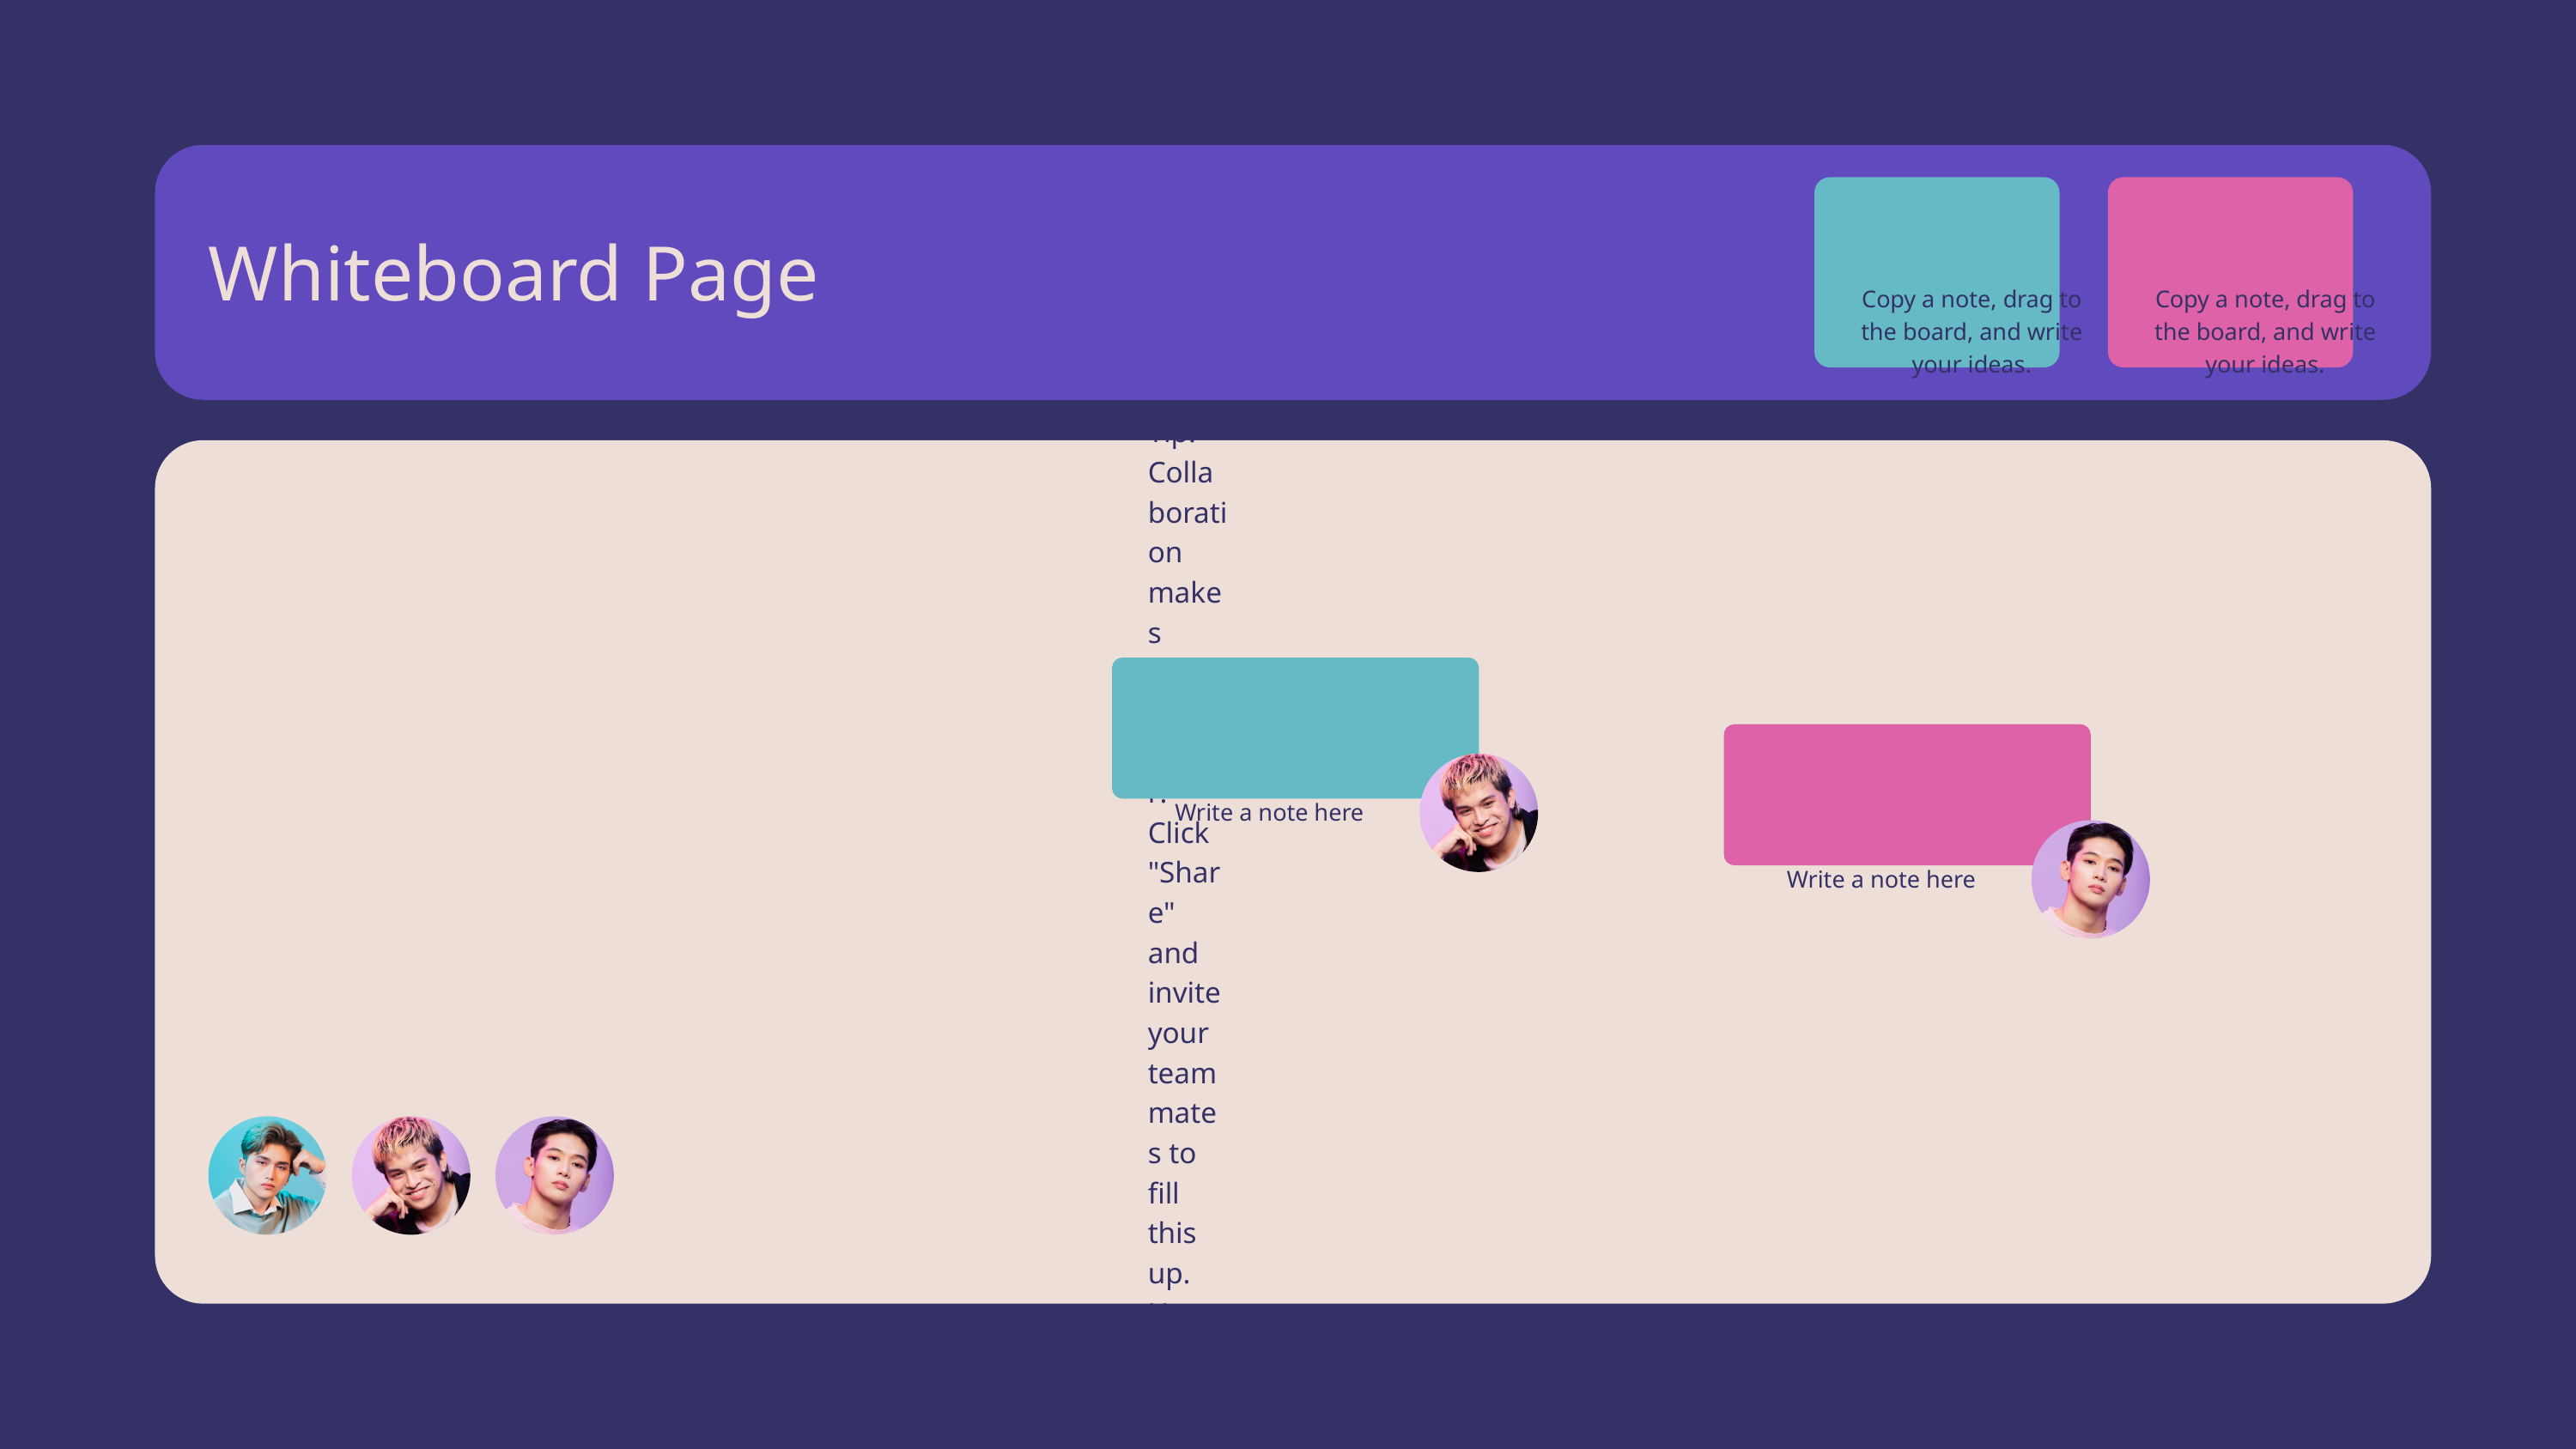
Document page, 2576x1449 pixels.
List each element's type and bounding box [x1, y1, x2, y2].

text_box [1111, 657, 1479, 799]
text_box [1111, 1096, 2354, 1255]
text_box [351, 1116, 471, 1235]
text_box [155, 144, 2432, 400]
text_box [155, 440, 2432, 1304]
text_box [2031, 820, 2151, 939]
text_box [1814, 177, 2060, 368]
text_box [495, 1116, 615, 1235]
text_box [2107, 177, 2354, 368]
text_box [208, 1116, 327, 1235]
text_box [1723, 724, 2092, 866]
text_box [1419, 753, 1539, 873]
